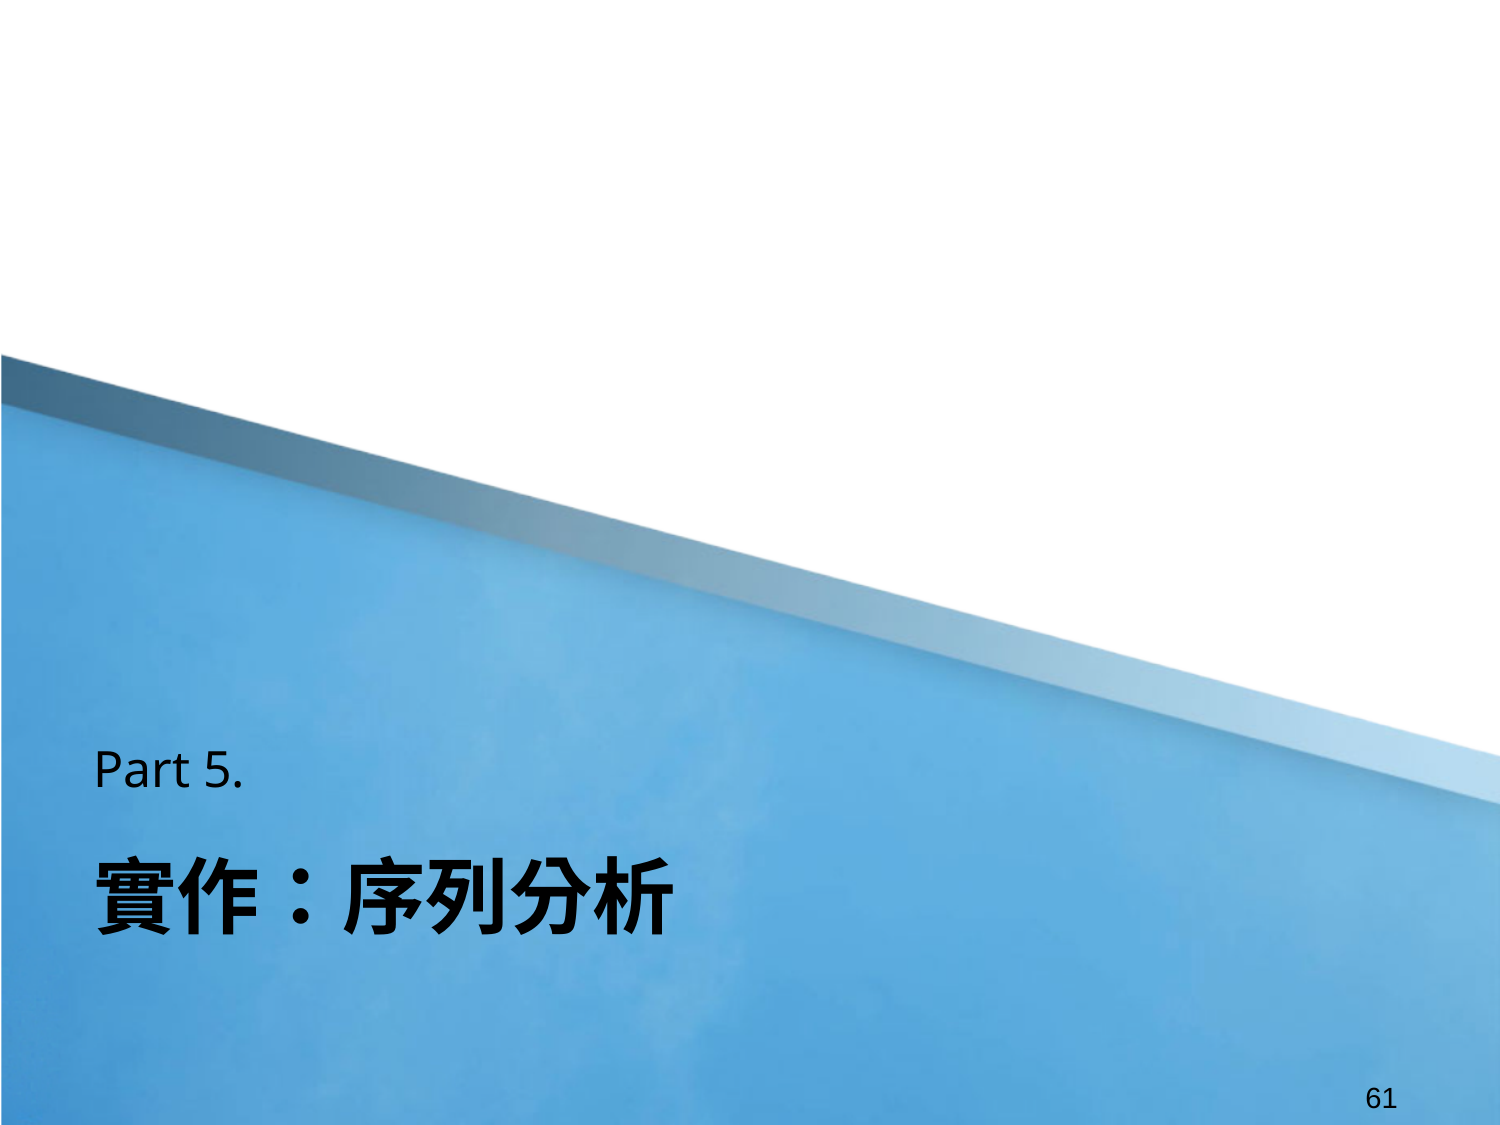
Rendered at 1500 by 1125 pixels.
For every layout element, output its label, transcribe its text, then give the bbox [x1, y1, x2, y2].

title 實作：序列分析 [78, 829, 1422, 926]
slide_number ‹#› [1350, 1074, 1488, 1118]
picture [2, 82, 1500, 1125]
subtitle Part 5. [78, 668, 907, 813]
